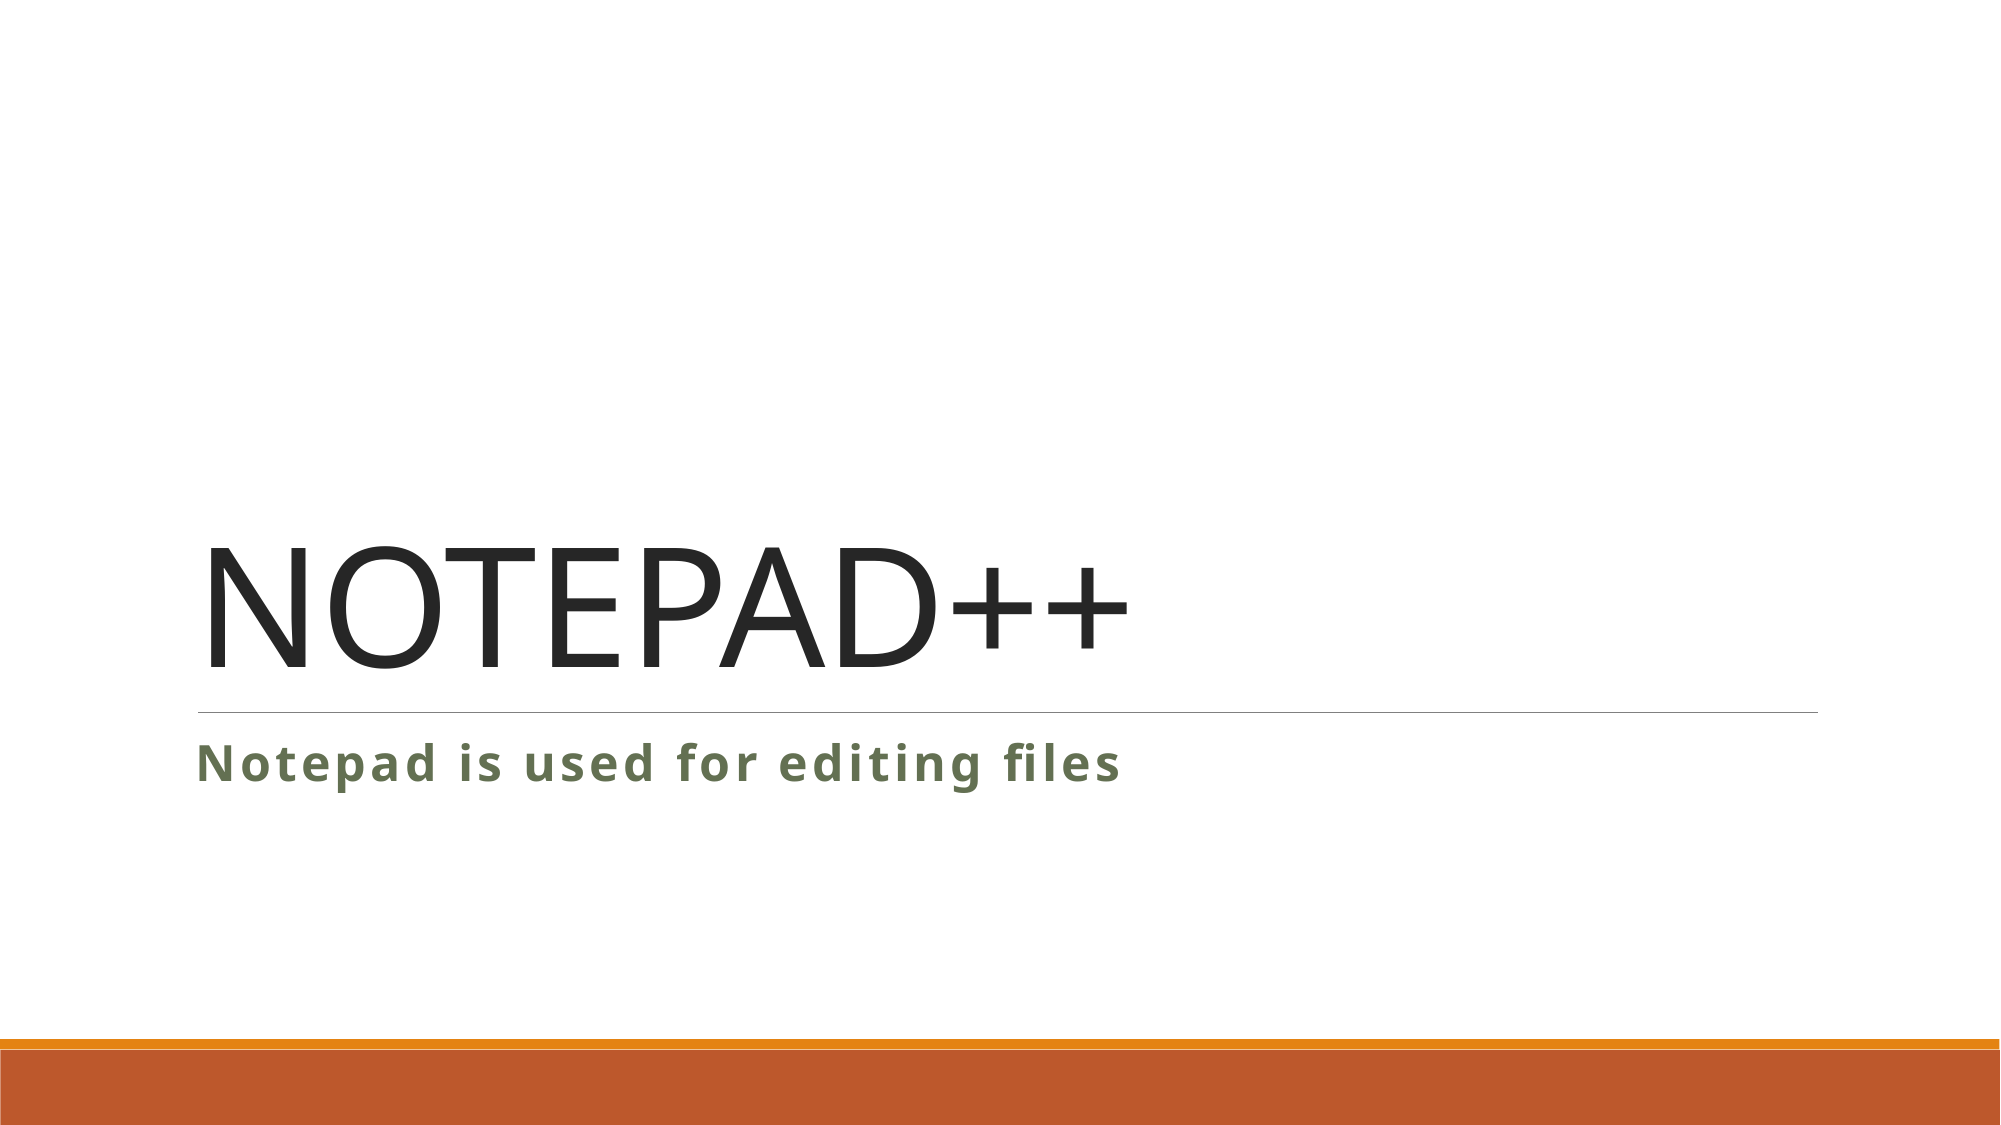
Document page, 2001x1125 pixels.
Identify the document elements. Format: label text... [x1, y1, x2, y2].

subtitle Notepad is used for editing files [180, 730, 1831, 919]
title NOTEPAD++ [180, 124, 1830, 710]
